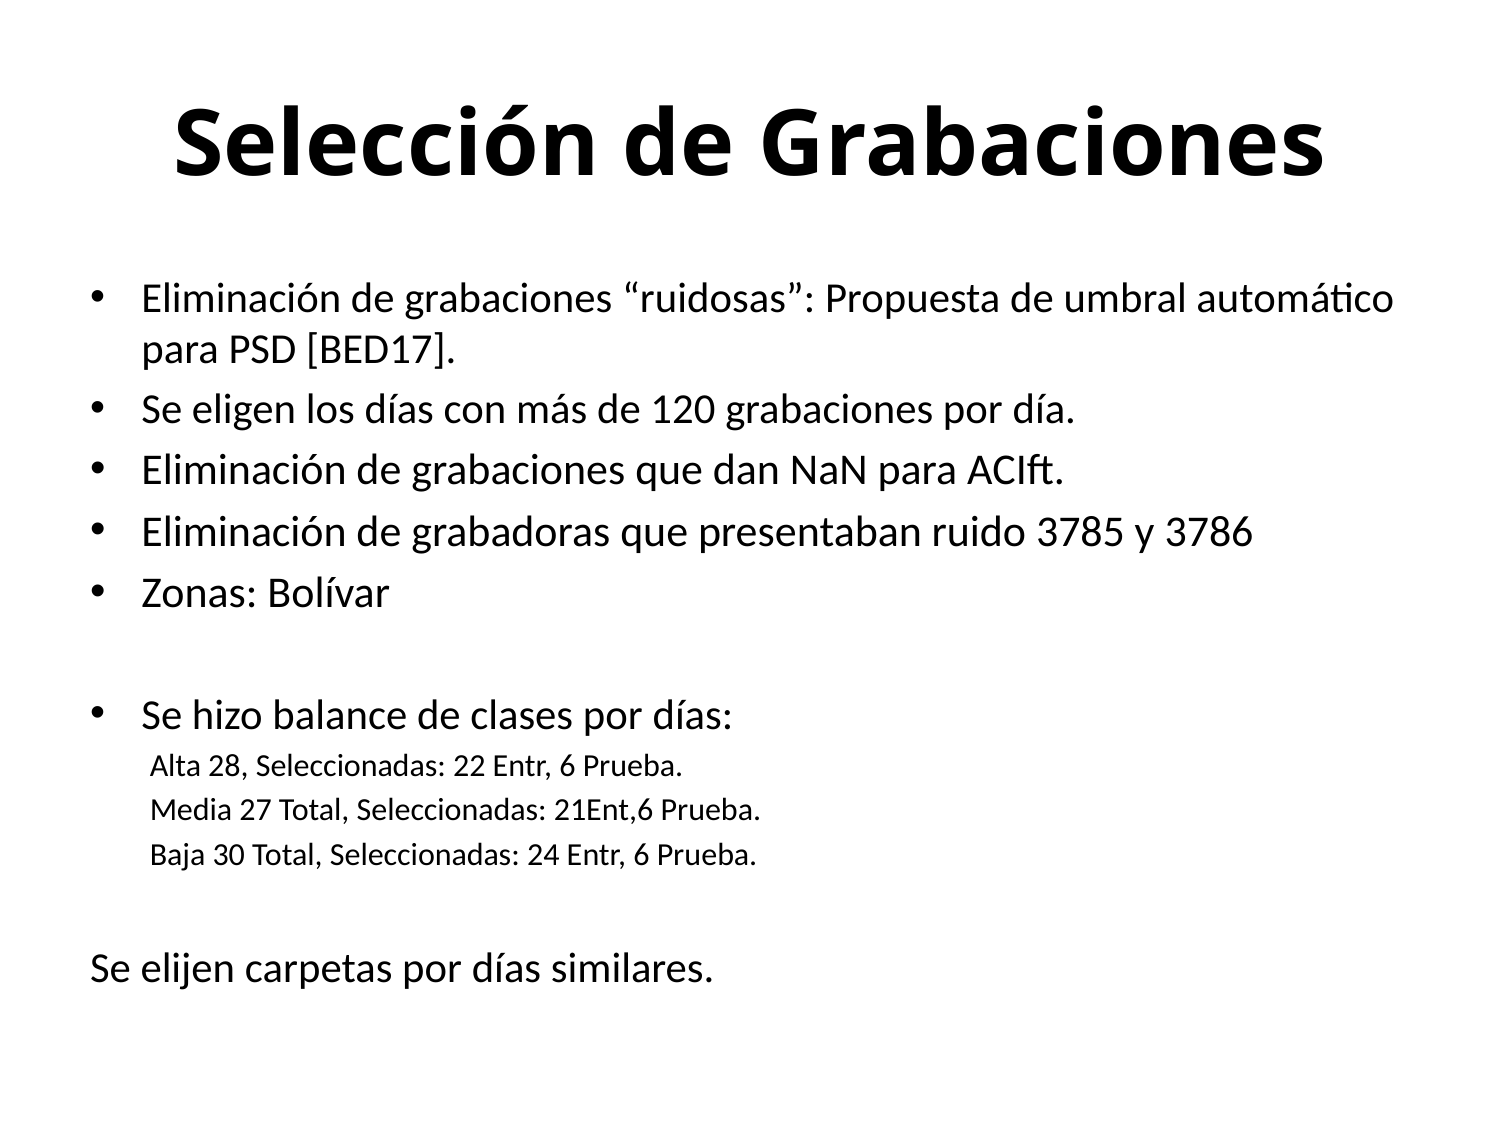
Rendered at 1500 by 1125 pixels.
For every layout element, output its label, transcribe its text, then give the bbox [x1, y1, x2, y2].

text_box Eliminación de grabaciones “ruidosas”: Propuesta de umbral automático para PSD [BED17]. Se eligen los días con más de 120 grabaciones por día. Eliminación de grabaciones que dan NaN para ACIft. Eliminación de grabadoras que presentaban ruido 3785 y 3786 Zonas: Bolívar Se hizo balance de clases por días: Alta 28, Seleccionadas: 22 Entr, 6 Prueba. Media 27 Total, Seleccionadas: 21Ent,6 Prueba. Baja 30 Total, Seleccionadas: 24 Entr, 6 Prueba. Se elijen carpetas por días similares. [74, 262, 1425, 1005]
text_box Selección de Grabaciones [74, 45, 1425, 233]
